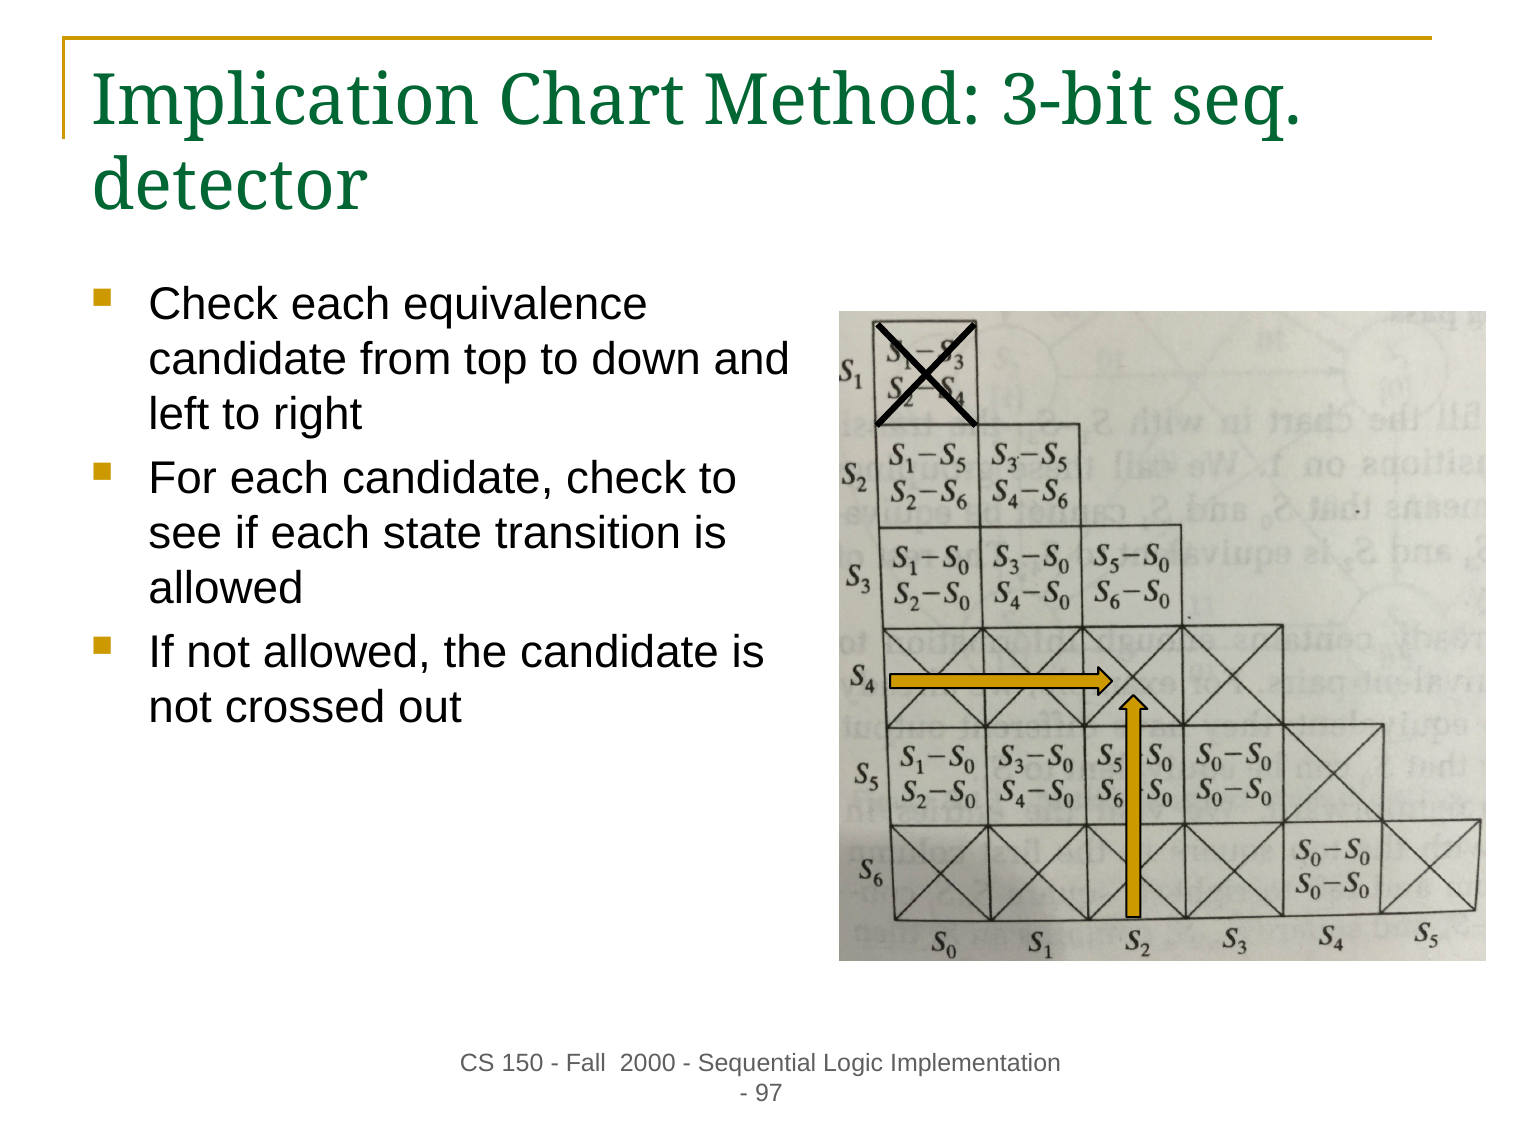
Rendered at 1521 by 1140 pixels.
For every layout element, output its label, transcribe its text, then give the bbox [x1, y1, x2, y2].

list Check each equivalence candidate from top to down and left to right For each candidate, check to see if each state transition is allowed If not allowed, the candidate is not crossed out [76, 265, 826, 1007]
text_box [877, 323, 976, 426]
title Implication Chart Method: 3-bit seq. detector [76, 46, 1445, 236]
footer CS 150 - Fall 2000 - Sequential Logic Implementation - 97 [444, 1038, 1079, 1115]
picture [839, 311, 1486, 961]
